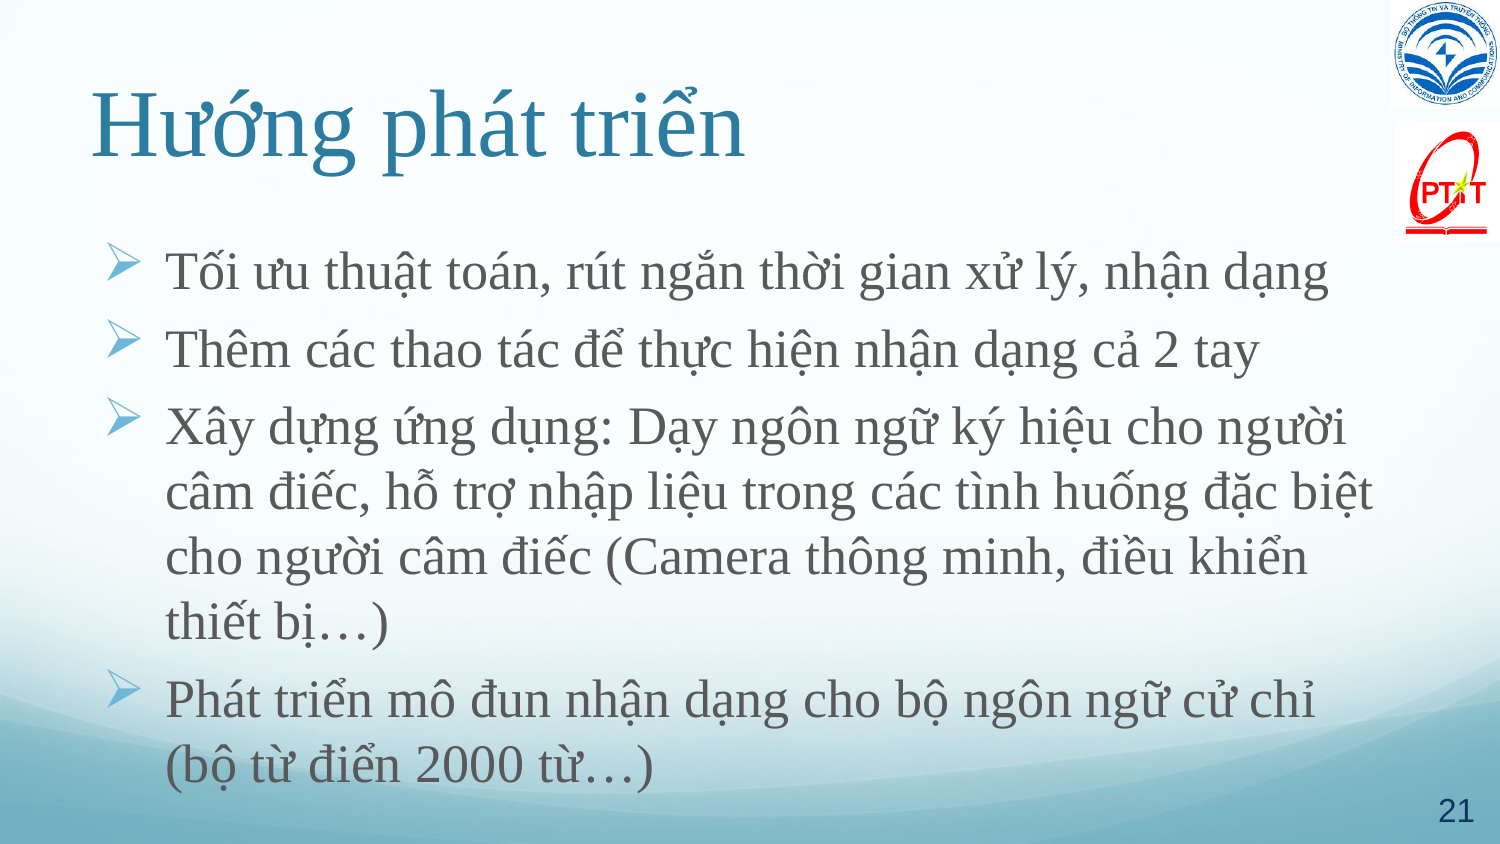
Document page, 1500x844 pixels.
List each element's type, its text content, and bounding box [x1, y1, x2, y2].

picture [1395, 122, 1500, 242]
title Hướng phát triển [75, 50, 918, 191]
slide_number 21 [1413, 773, 1500, 844]
picture [1389, 0, 1500, 109]
list Tối ưu thuật toán, rút ngắn thời gian xử lý, nhận dạng Thêm các thao tác để thực hiện nhận dạng cả 2 tay Xây dựng ứng dụng: Dạy ngôn ngữ ký hiệu cho người câm điếc, hỗ trợ nhập liệu trong các tình huống đặc biệt cho người câm điếc (Camera thông minh, điều khiển thiết bị…) Phát triển mô đun nhận dạng cho bộ ngôn ngữ cử chỉ (bộ từ điển 2000 từ…) [75, 220, 1414, 824]
